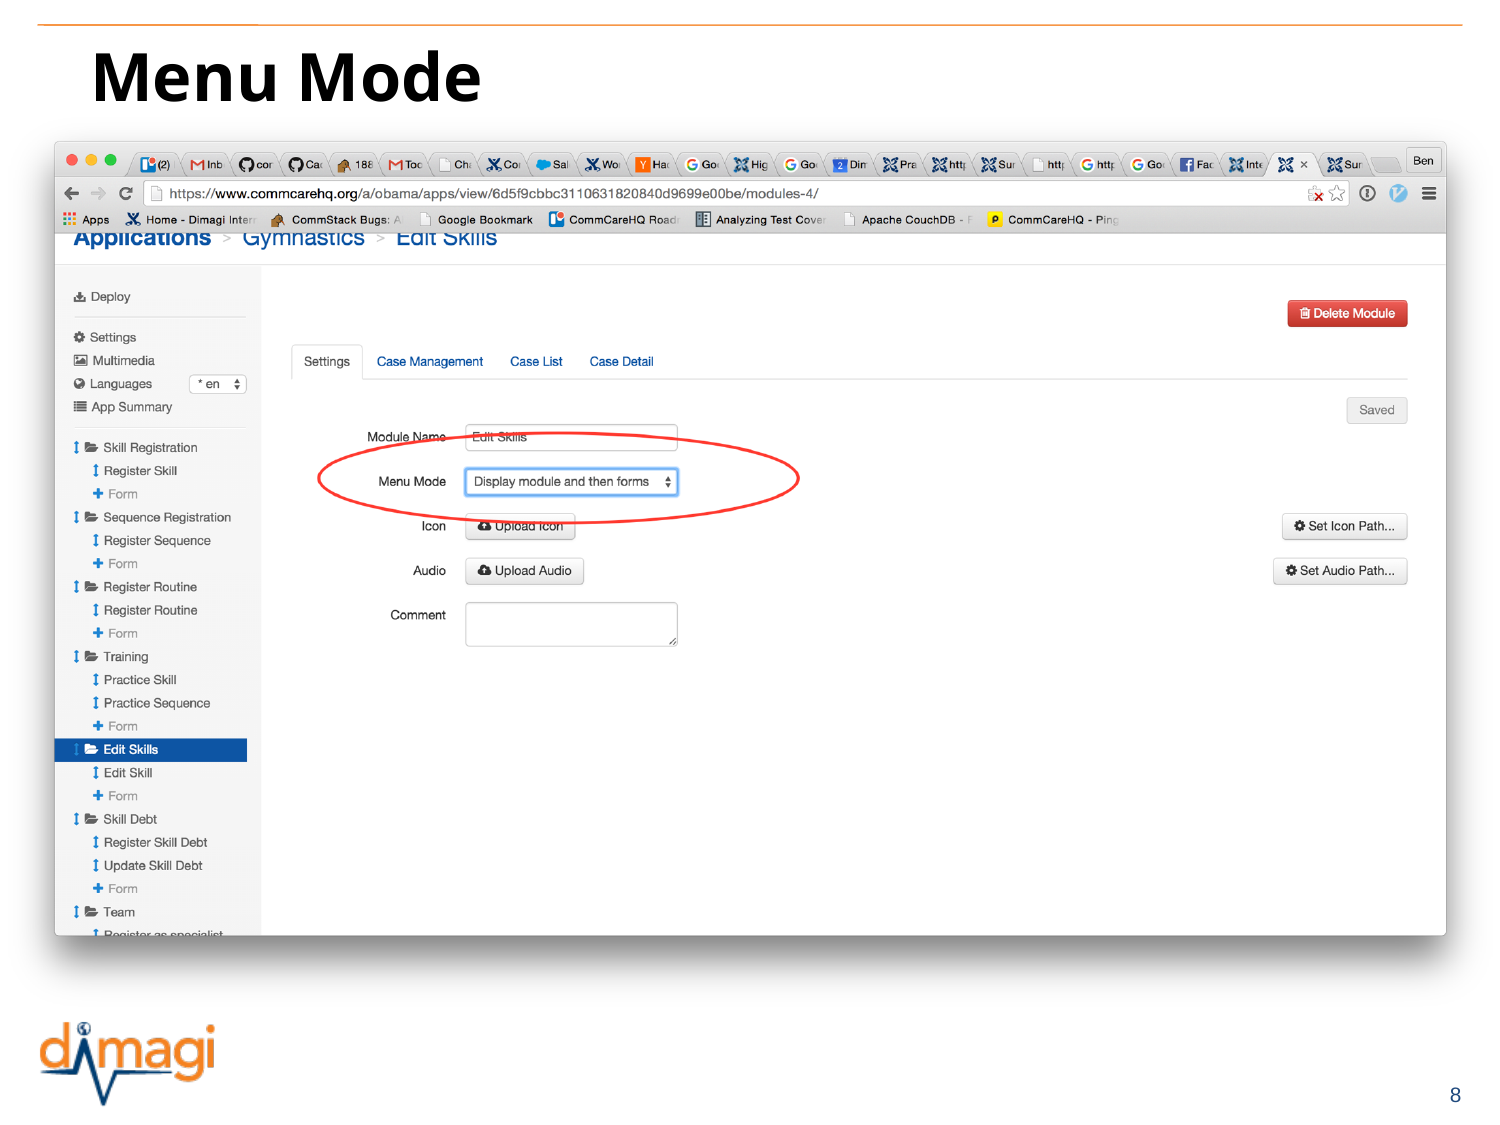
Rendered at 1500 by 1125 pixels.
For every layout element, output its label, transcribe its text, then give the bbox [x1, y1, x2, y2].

picture [0, 110, 1500, 1110]
title Menu Mode [74, 37, 1426, 108]
